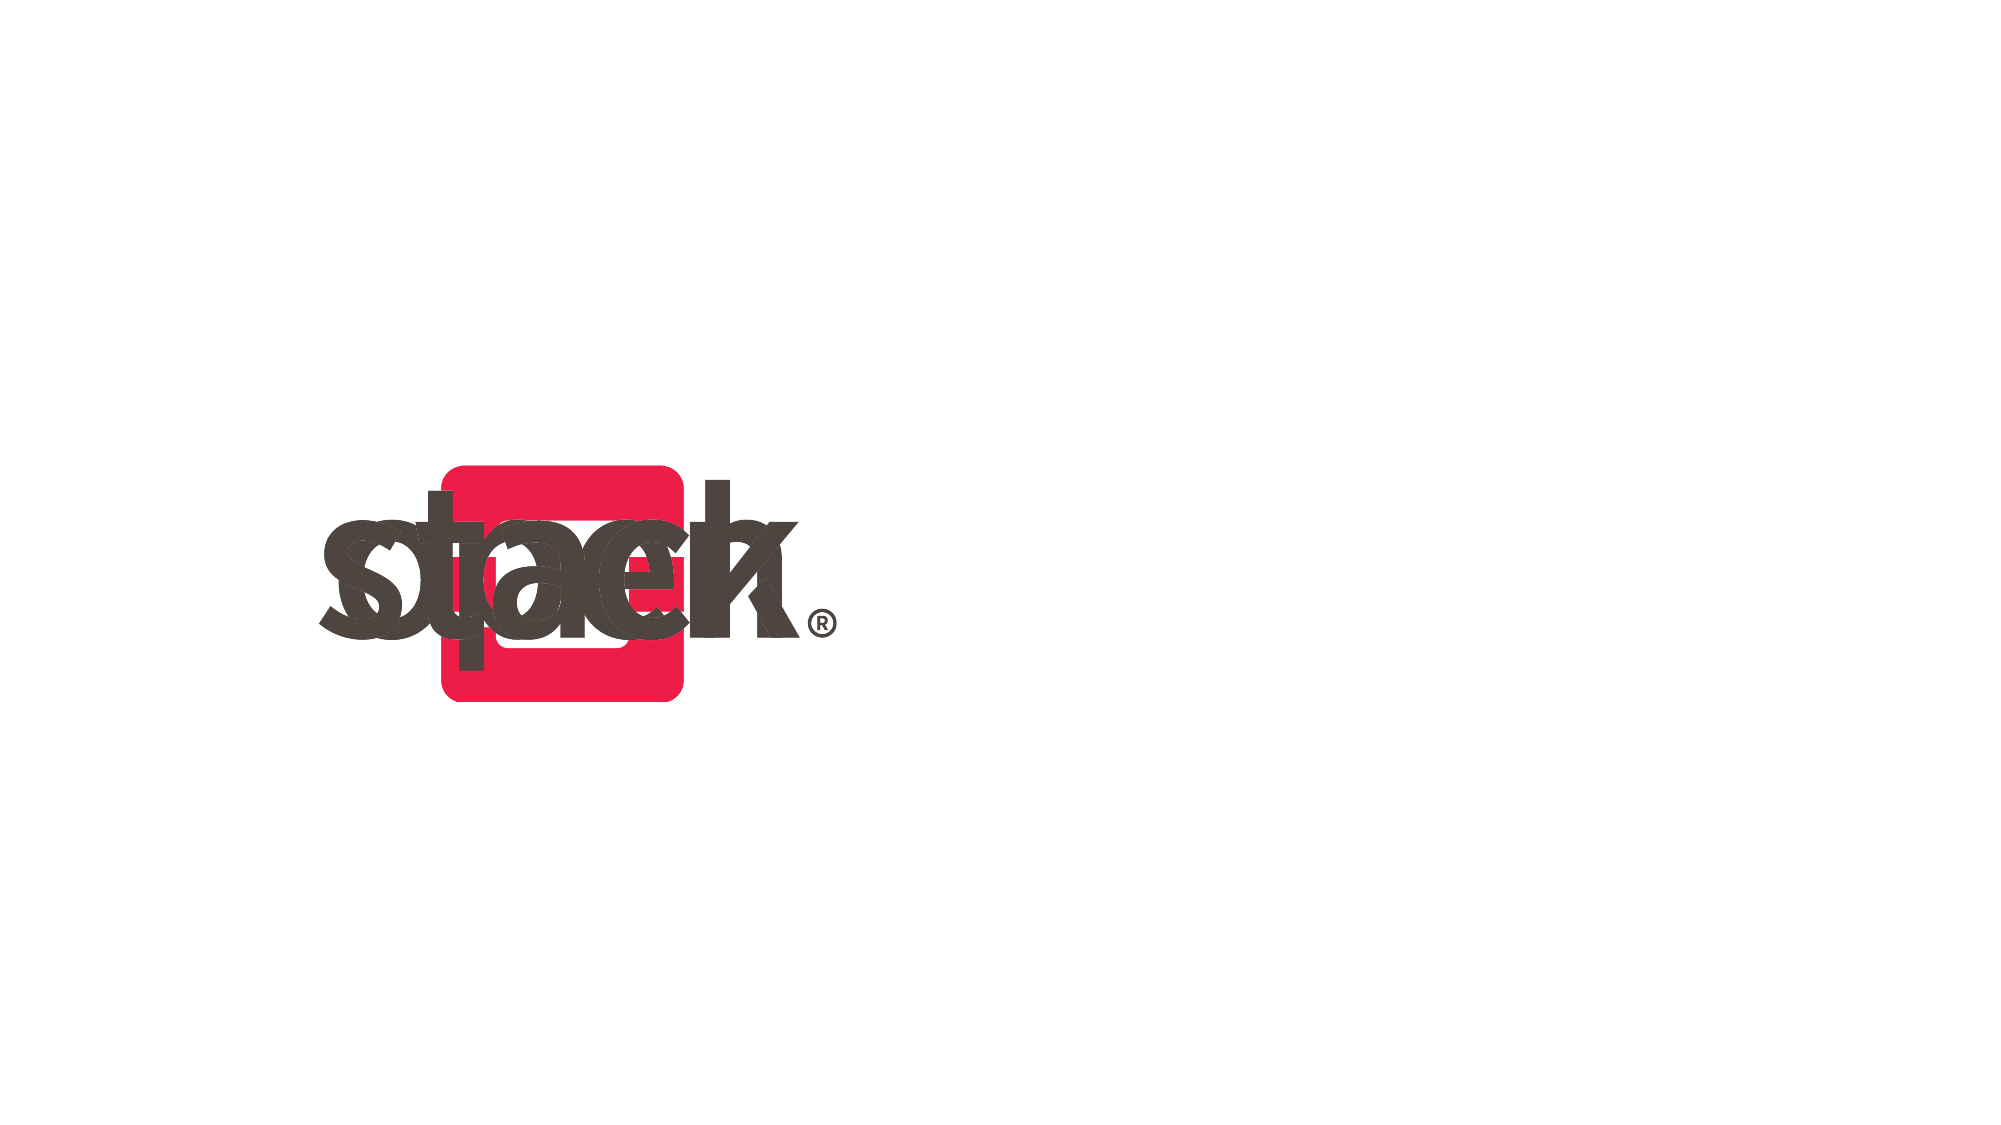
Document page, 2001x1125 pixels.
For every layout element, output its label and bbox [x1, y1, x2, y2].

picture [315, 465, 837, 702]
